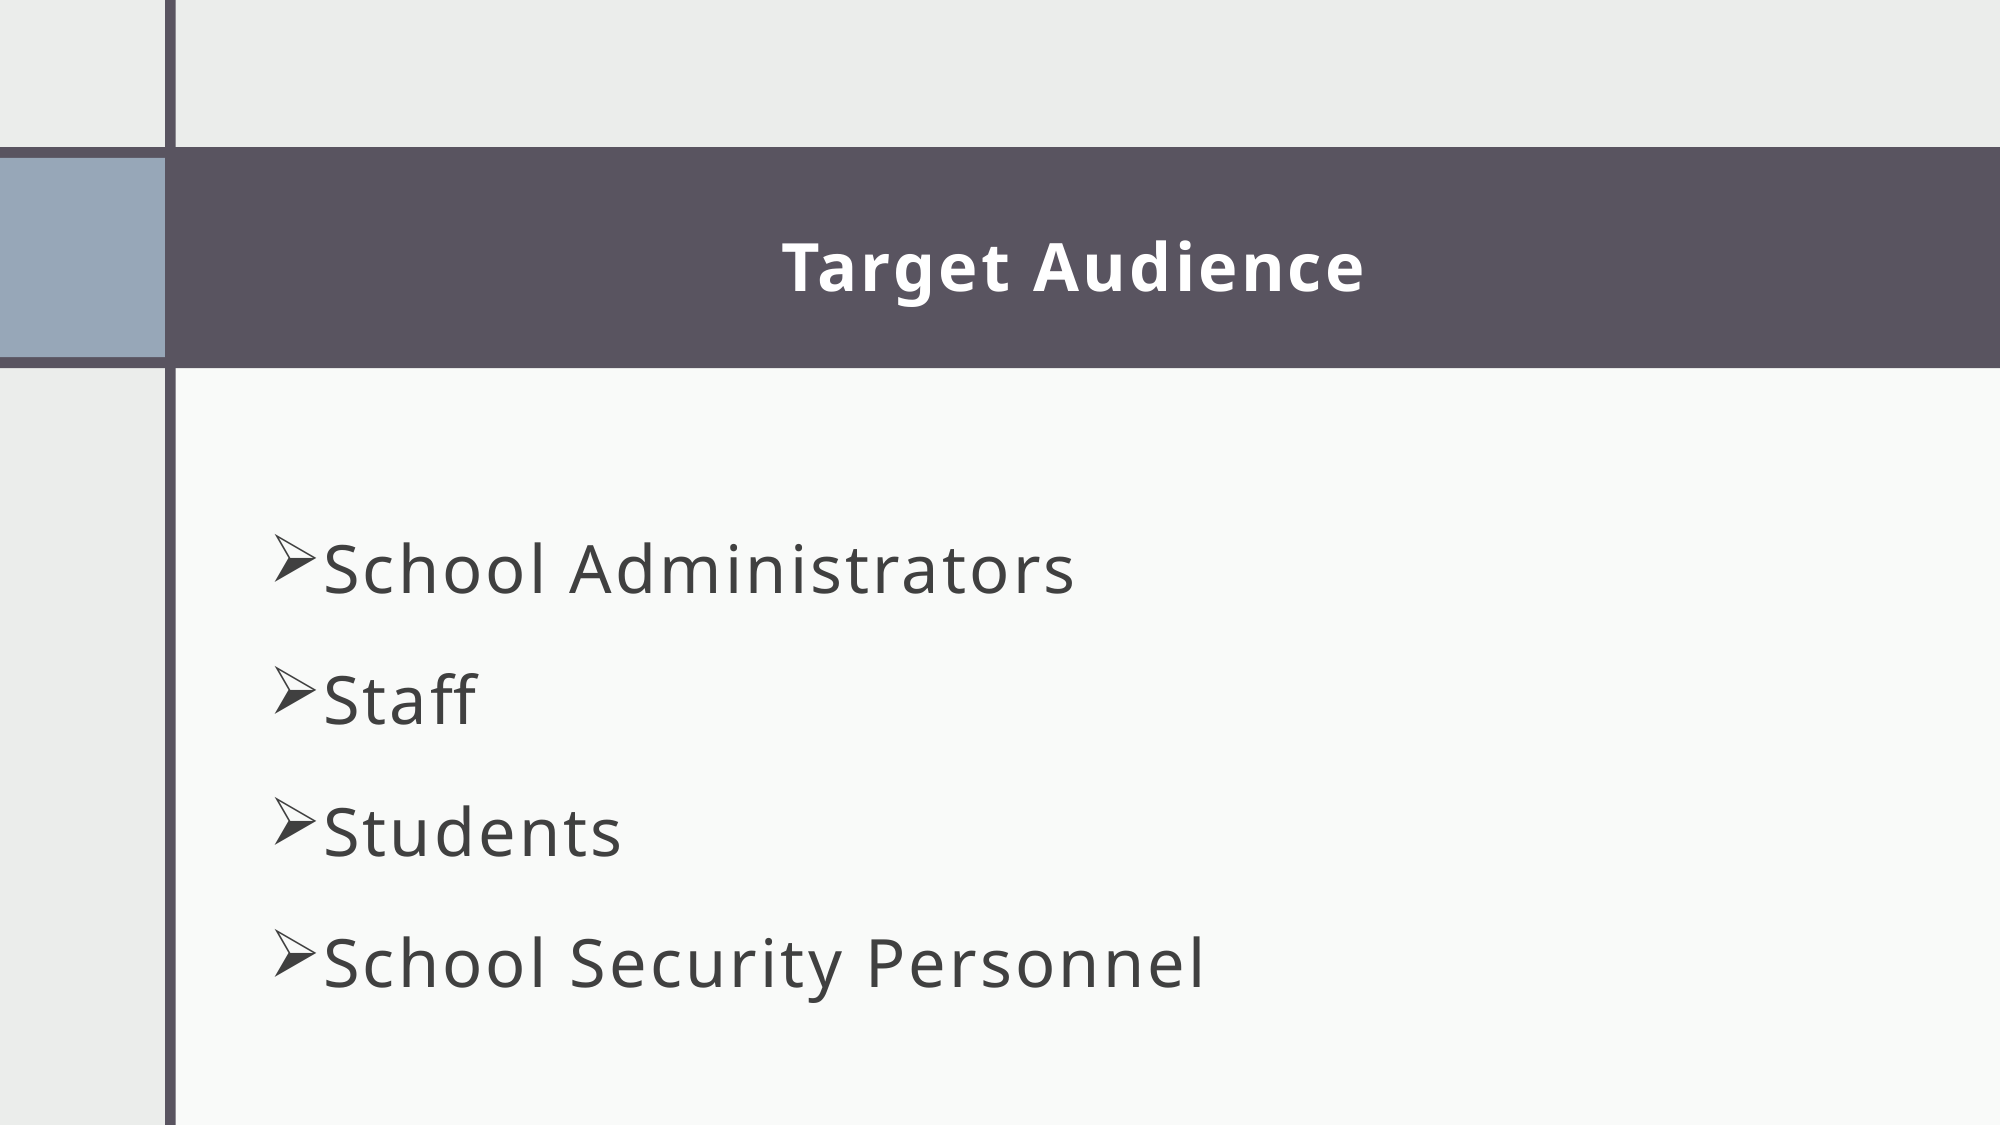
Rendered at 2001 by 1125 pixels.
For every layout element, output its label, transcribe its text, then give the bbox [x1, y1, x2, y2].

title Target Audience [251, 157, 1895, 358]
list School Administrators Staff Students School Security Personnel [251, 392, 1895, 1100]
